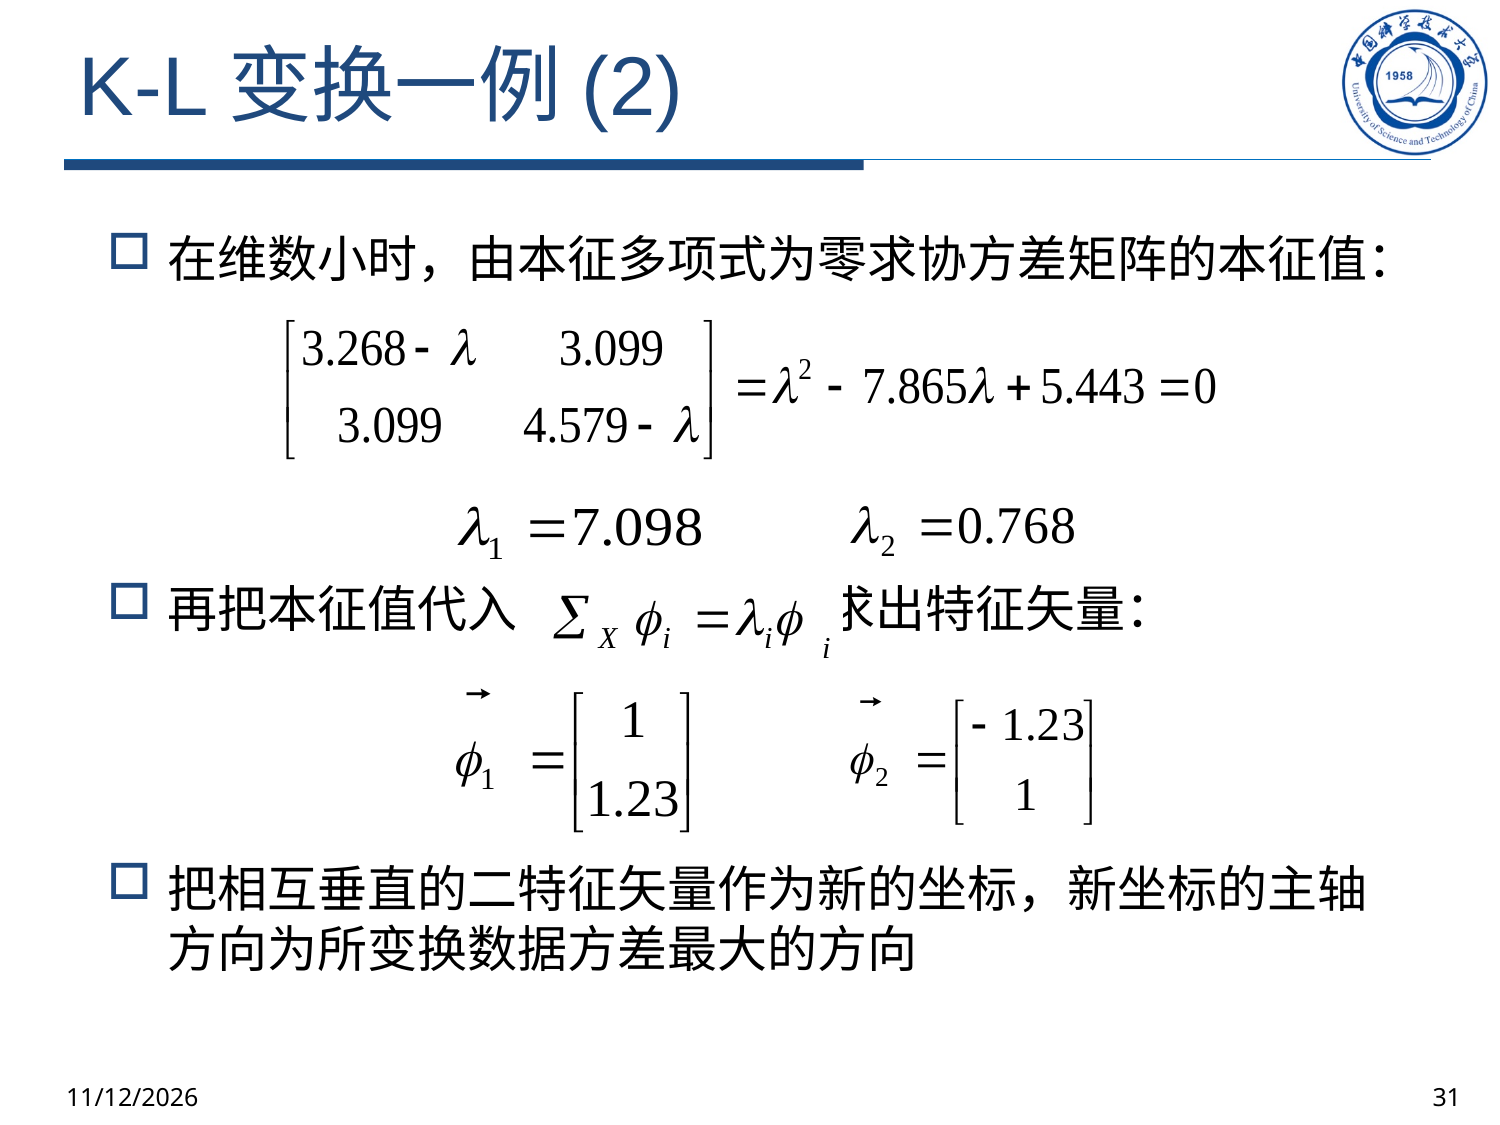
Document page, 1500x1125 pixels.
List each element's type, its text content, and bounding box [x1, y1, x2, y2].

title K-L变换一例(2) [64, 19, 1407, 145]
list 在维数小时，由本征多项式为零求协方差矩阵的本征值： 再把本征值代入 ，求出特征矢量： 把相互垂直的二特征矢量作为新的坐标，新坐标的主轴方向为所变换数据方差最大的方向 [92, 220, 1407, 1035]
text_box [842, 490, 1081, 566]
slide_number 31 [1373, 1074, 1477, 1119]
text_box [545, 578, 844, 671]
picture [1332, 1, 1493, 156]
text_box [448, 490, 712, 569]
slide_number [51, 1074, 377, 1119]
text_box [448, 683, 709, 843]
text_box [275, 311, 1225, 469]
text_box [843, 692, 1110, 834]
